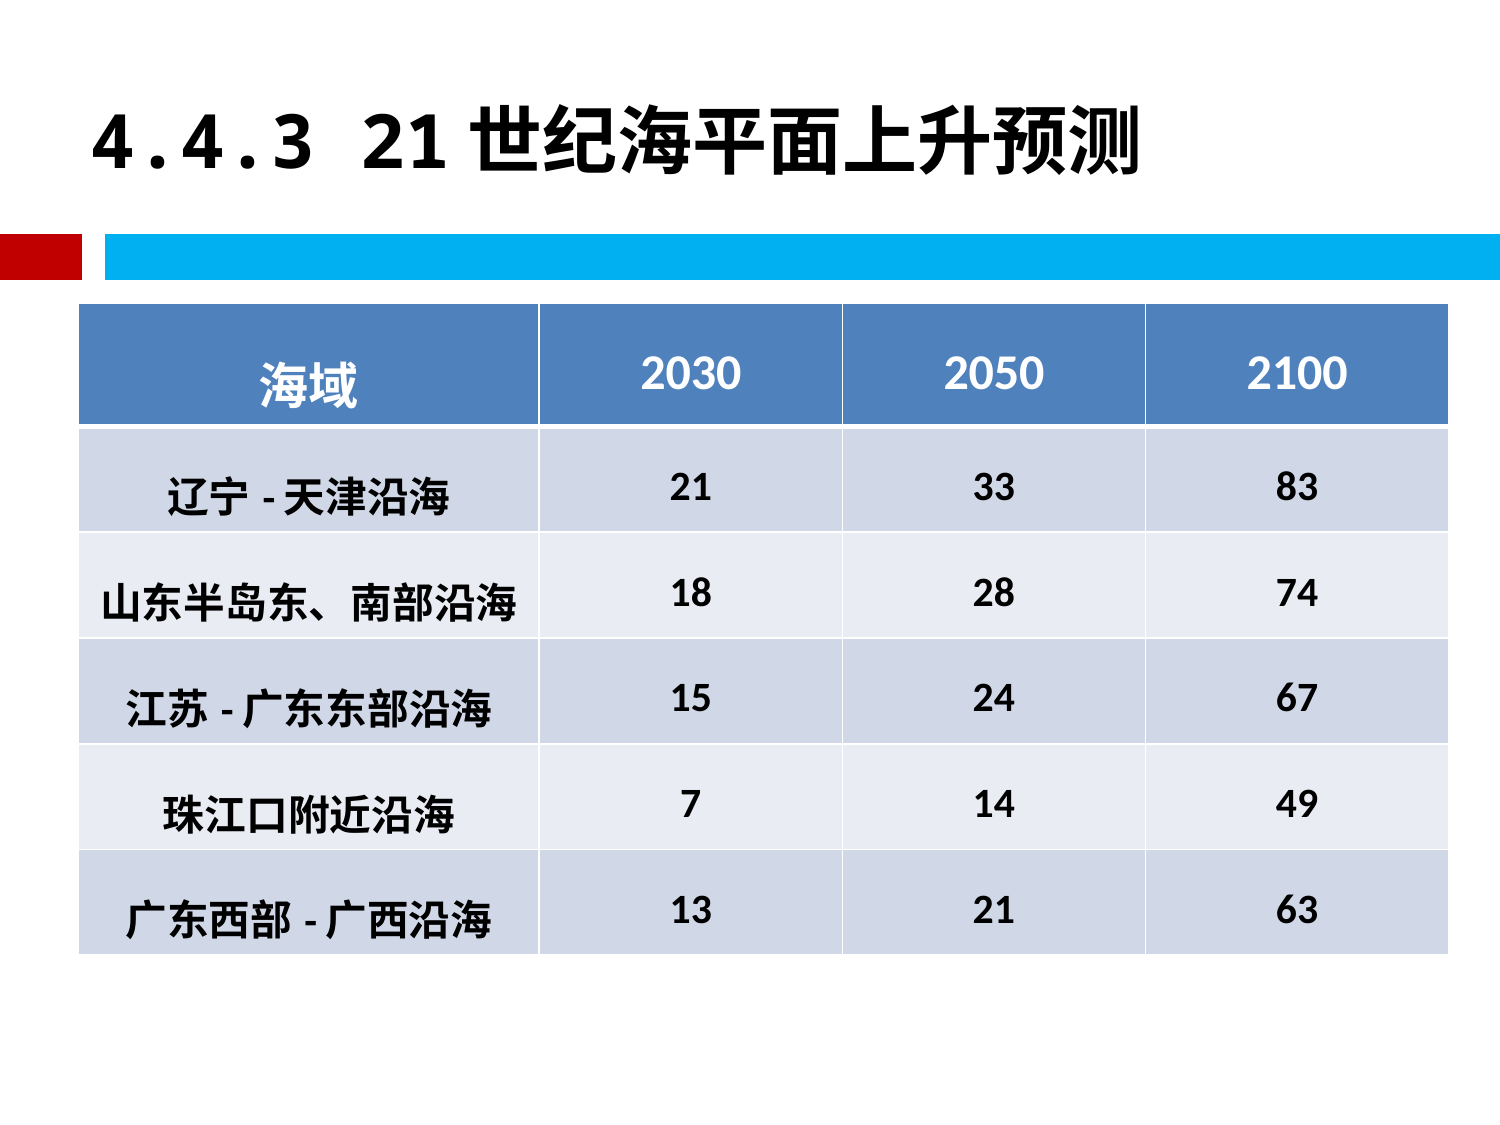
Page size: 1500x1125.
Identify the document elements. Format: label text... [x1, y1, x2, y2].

table_cell 67 [1146, 639, 1448, 743]
table_cell 21 [843, 850, 1145, 954]
table_cell 14 [843, 745, 1145, 849]
table_cell 74 [1146, 533, 1448, 637]
table_cell 21 [540, 429, 842, 531]
table_cell 33 [843, 429, 1145, 531]
table_cell 珠江口附近沿海 [79, 745, 538, 849]
title 4.4.3 21世纪海平面上升预测 [74, 44, 1426, 233]
table_cell 山东半岛东、南部沿海 [79, 533, 538, 637]
table_cell 28 [843, 533, 1145, 637]
table_header 海域 [79, 304, 538, 424]
table_cell 15 [540, 639, 842, 743]
table_cell 7 [540, 745, 842, 849]
table_cell 24 [843, 639, 1145, 743]
table_cell 辽宁-天津沿海 [79, 429, 538, 531]
table_cell 18 [540, 533, 842, 637]
table_cell 83 [1146, 429, 1448, 531]
table_cell 49 [1146, 745, 1448, 849]
table_cell 江苏-广东东部沿海 [79, 639, 538, 743]
table_cell 63 [1146, 850, 1448, 954]
table_header 2050 [843, 304, 1145, 424]
table_cell 13 [540, 850, 842, 954]
table_header 2100 [1146, 304, 1448, 424]
table_cell 广东西部-广西沿海 [79, 850, 538, 954]
table_header 2030 [540, 304, 842, 424]
